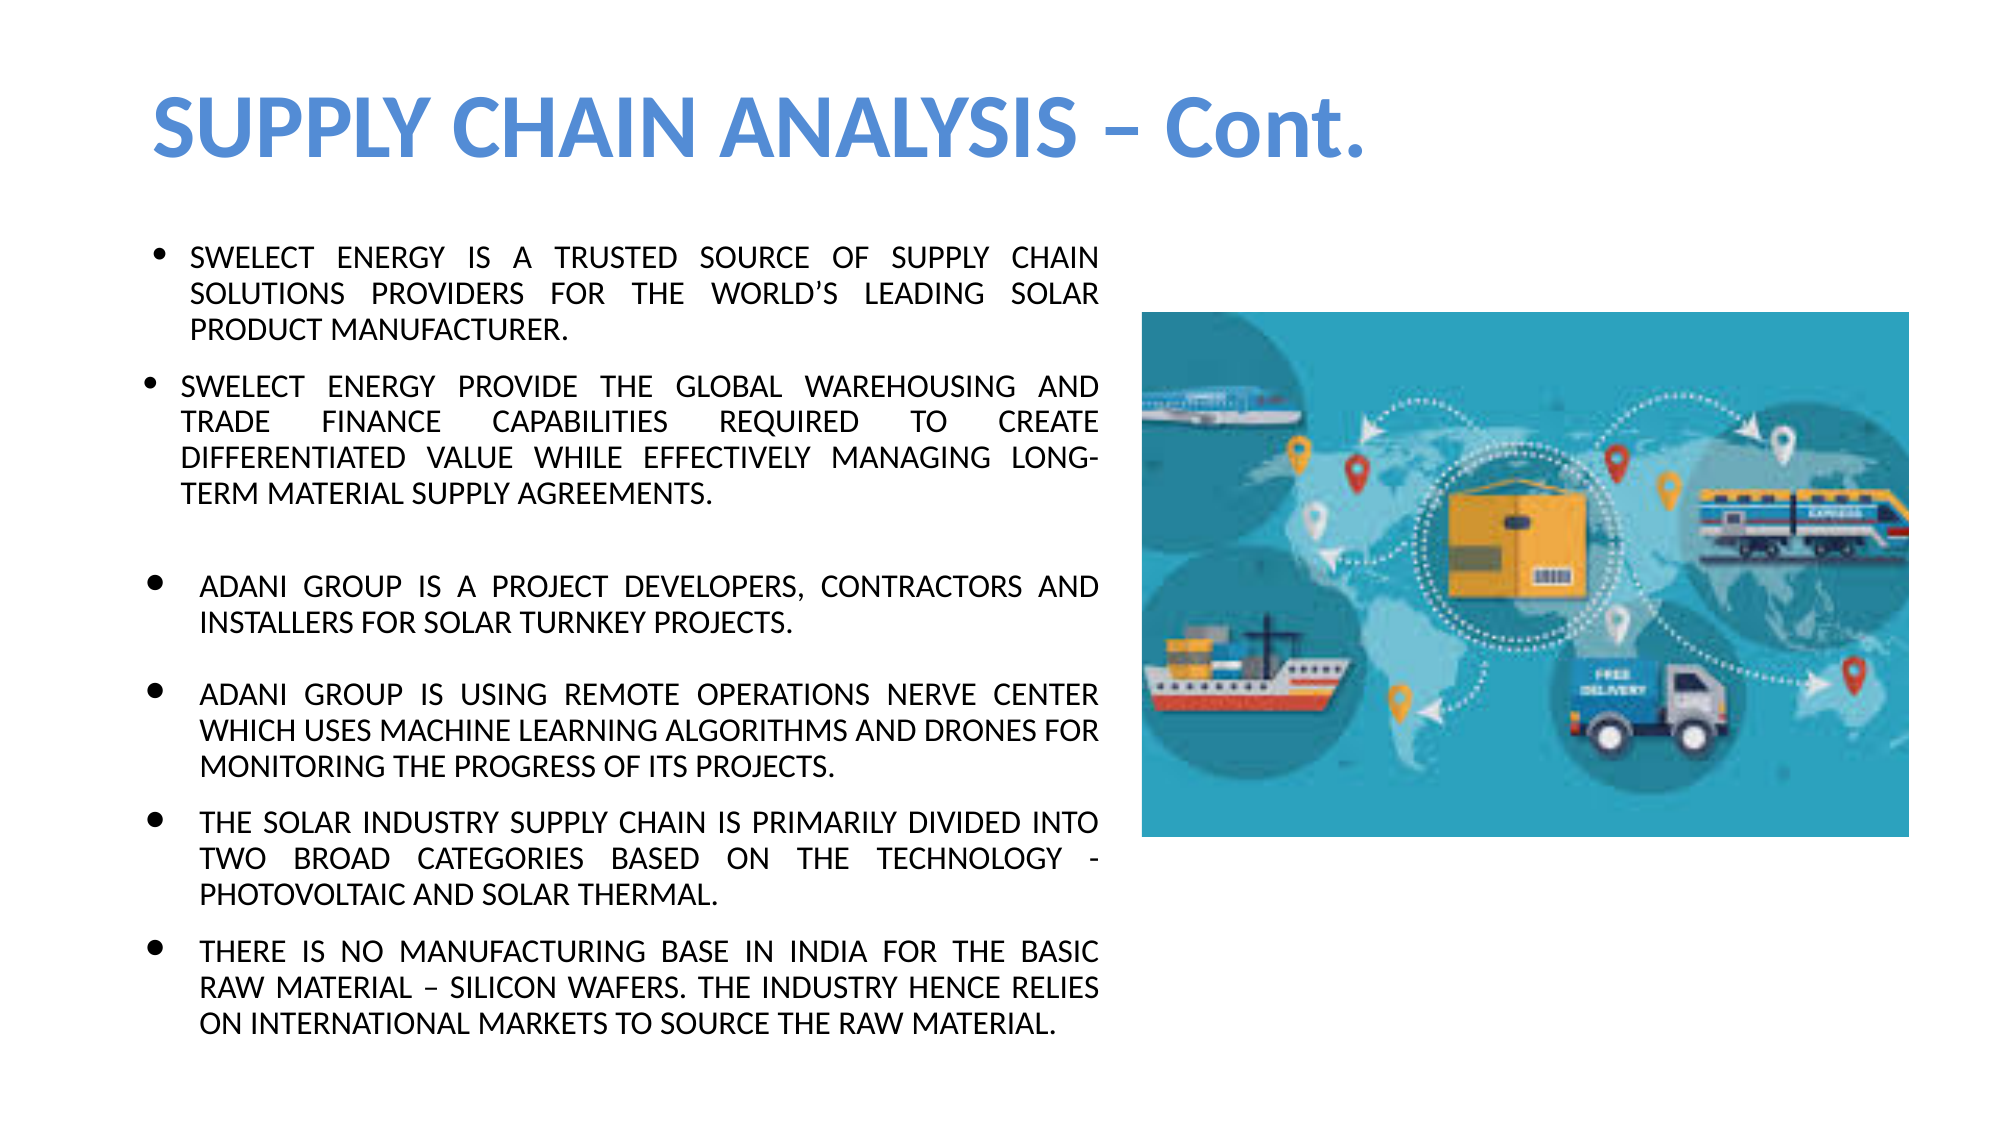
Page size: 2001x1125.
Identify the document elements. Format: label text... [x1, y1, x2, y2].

picture [1141, 312, 1910, 838]
text_box SWELECT ENERGY IS A TRUSTED SOURCE OF SUPPLY CHAIN SOLUTIONS PROVIDERS FOR THE WORLD’S LEADING SOLAR PRODUCT MANUFACTURER. SWELECT ENERGY PROVIDE THE GLOBAL WAREHOUSING AND TRADE FINANCE CAPABILITIES REQUIRED TO CREATE DIFFERENTIATED VALUE WHILE EFFECTIVELY MANAGING LONG-TERM MATERIAL SUPPLY AGREEMENTS. ADANI GROUP IS A PROJECT DEVELOPERS, CONTRACTORS AND INSTALLERS FOR SOLAR TURNKEY PROJECTS. ADANI GROUP IS USING REMOTE OPERATIONS NERVE CENTER WHICH USES MACHINE LEARNING ALGORITHMS AND DRONES FOR MONITORING THE PROGRESS OF ITS PROJECTS. THE SOLAR INDUSTRY SUPPLY CHAIN IS PRIMARILY DIVIDED INTO TWO BROAD CATEGORIES BASED ON THE TECHNOLOGY - PHOTOVOLTAIC AND SOLAR THERMAL. THERE IS NO MANUFACTURING BASE IN INDIA FOR THE BASIC RAW MATERIAL – SILICON WAFERS. THE INDUSTRY HENCE RELIES ON INTERNATIONAL MARKETS TO SOURCE THE RAW MATERIAL. [109, 232, 1116, 1075]
text_box SUPPLY CHAIN ANALYSIS – Cont. [137, 59, 1967, 196]
